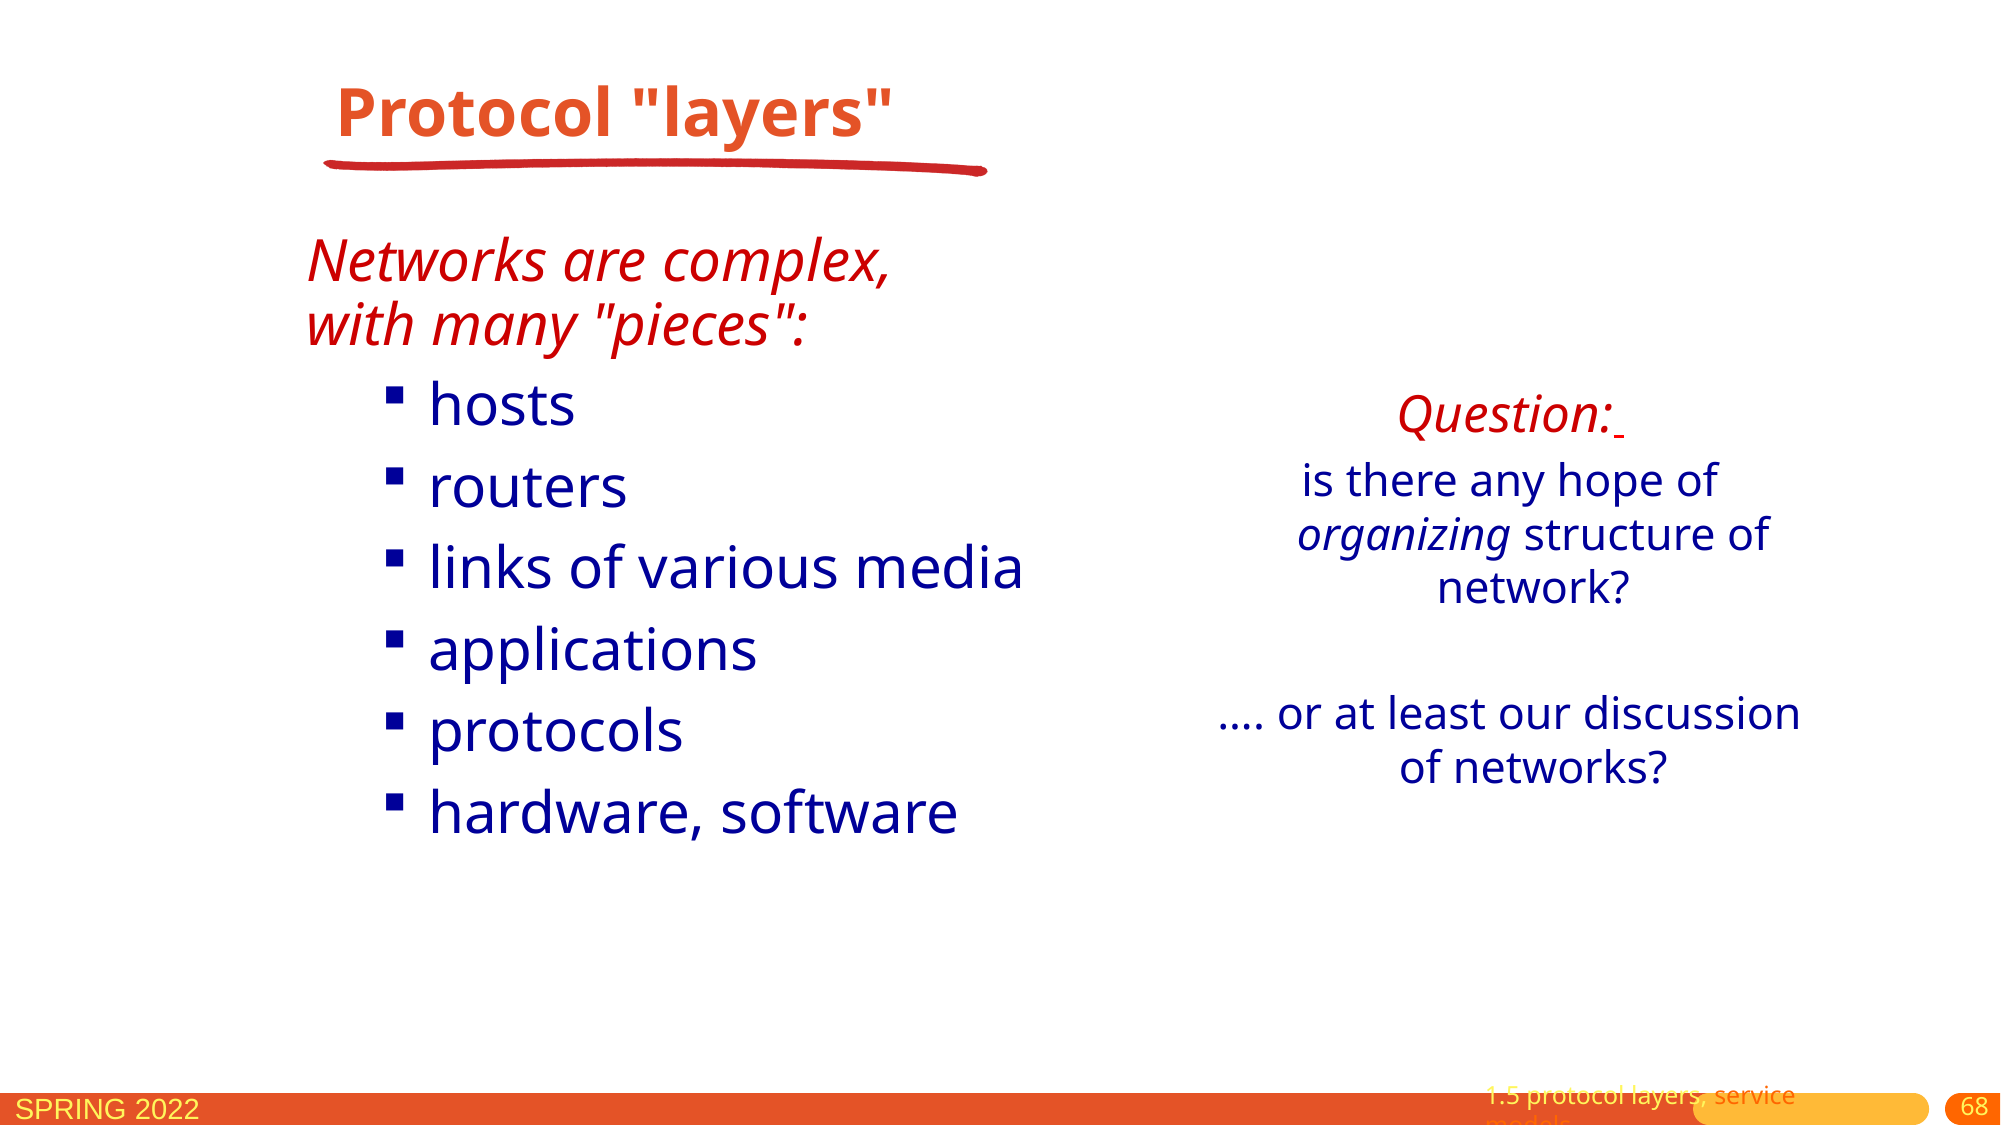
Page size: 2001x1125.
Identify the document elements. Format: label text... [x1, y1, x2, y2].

list Question: is there any hope of organizing structure of network? …. or at least our discussion of networks? [1177, 373, 1843, 804]
footer 1.5 protocol layers, service models [1469, 1094, 1886, 1125]
list Networks are complex, with many "pieces": hosts routers links of various media applications protocols hardware, software [291, 231, 1048, 995]
picture [320, 153, 996, 183]
slide_number 68 [1944, 1092, 2000, 1125]
title Protocol "layers" [320, 16, 1596, 204]
